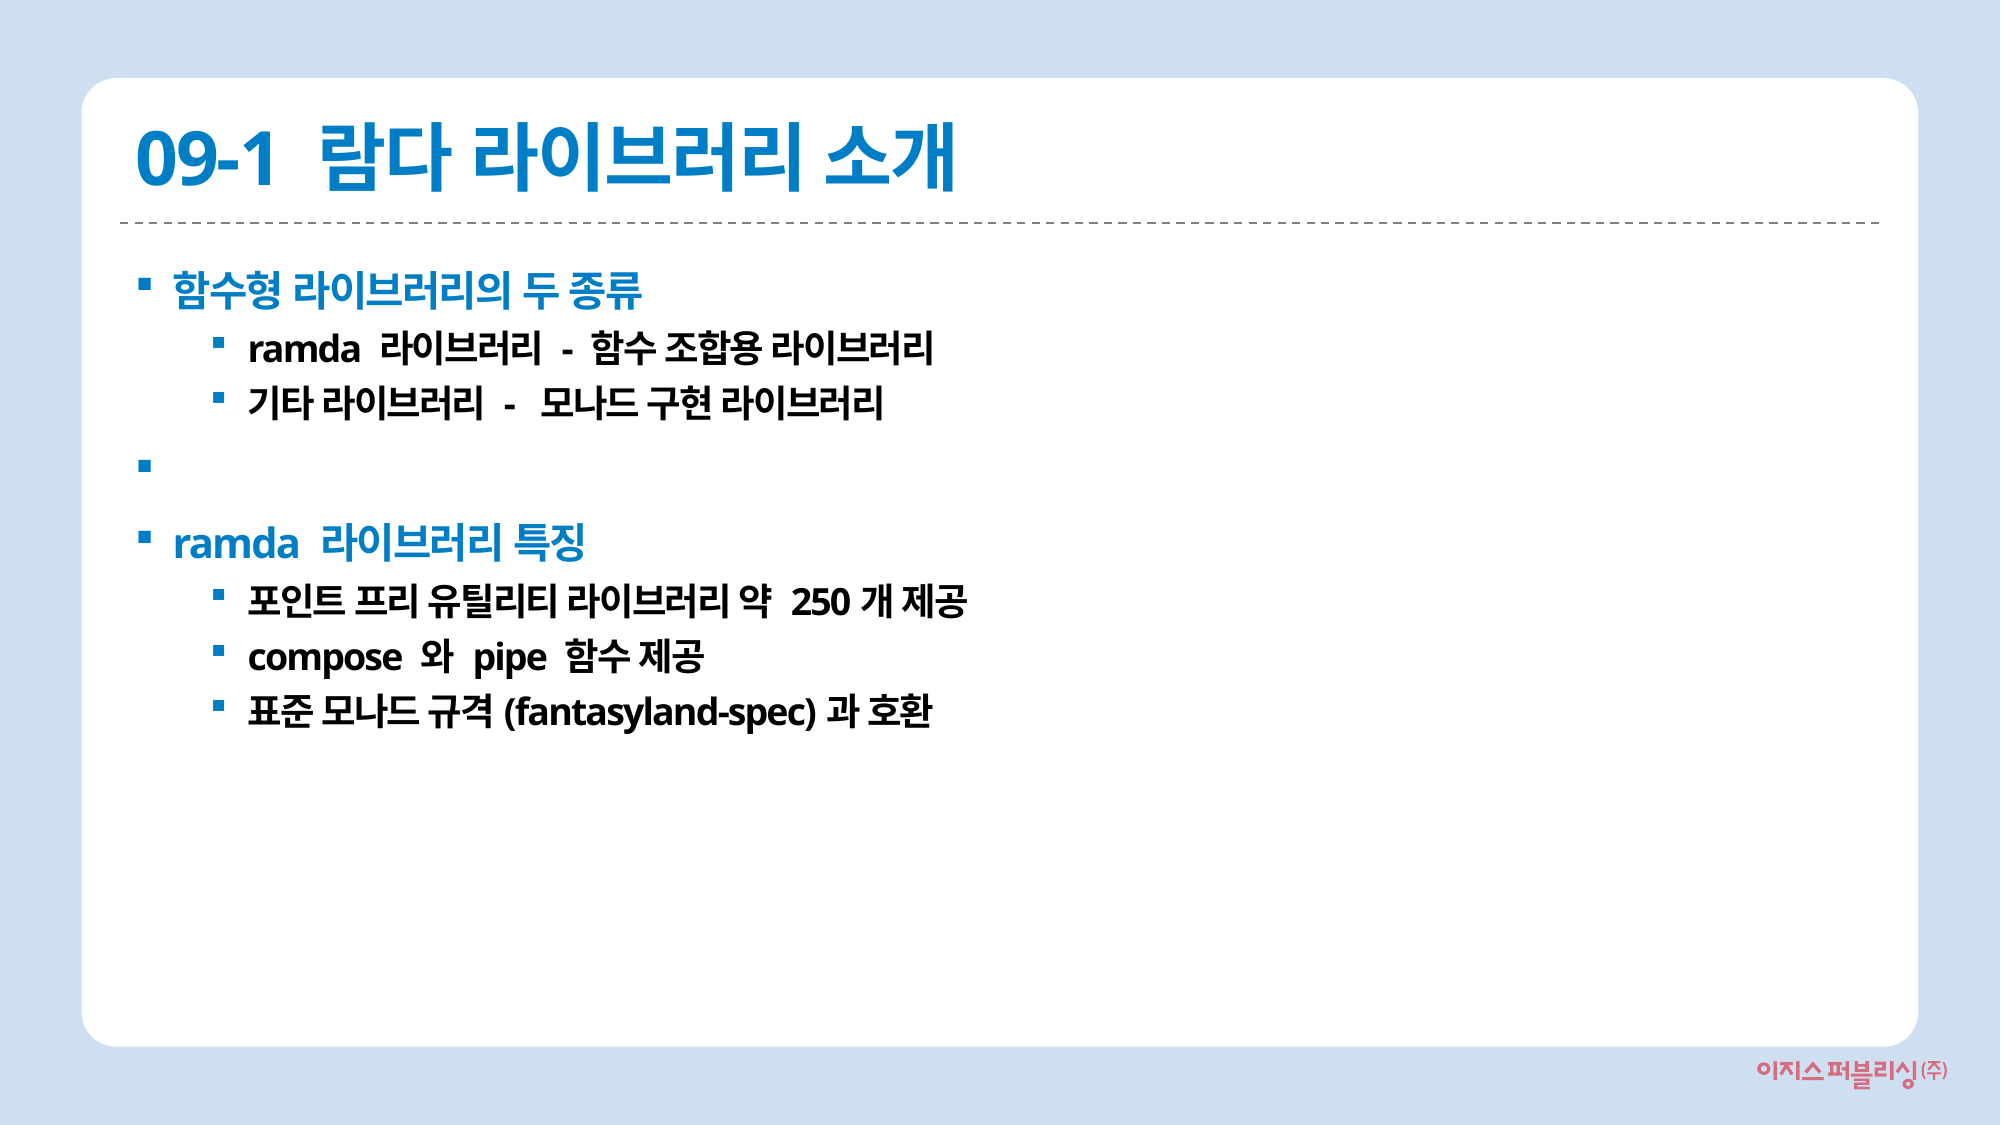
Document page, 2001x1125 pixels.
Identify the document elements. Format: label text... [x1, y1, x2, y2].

list 함수형 라이브러리의 두 종류 ramda 라이브러리 - 함수 조합용 라이브러리 기타 라이브러리 - 모나드 구현 라이브러리 ramda 라이브러리 특징 포인트 프리 유틸리티 라이브러리 약 250개 제공 compose 와 pipe 함수 제공 표준 모나드 규격(fantasyland-spec)과 호환 [120, 257, 1865, 1009]
title 09-1 람다 라이브러리 소개 [120, 109, 1880, 209]
